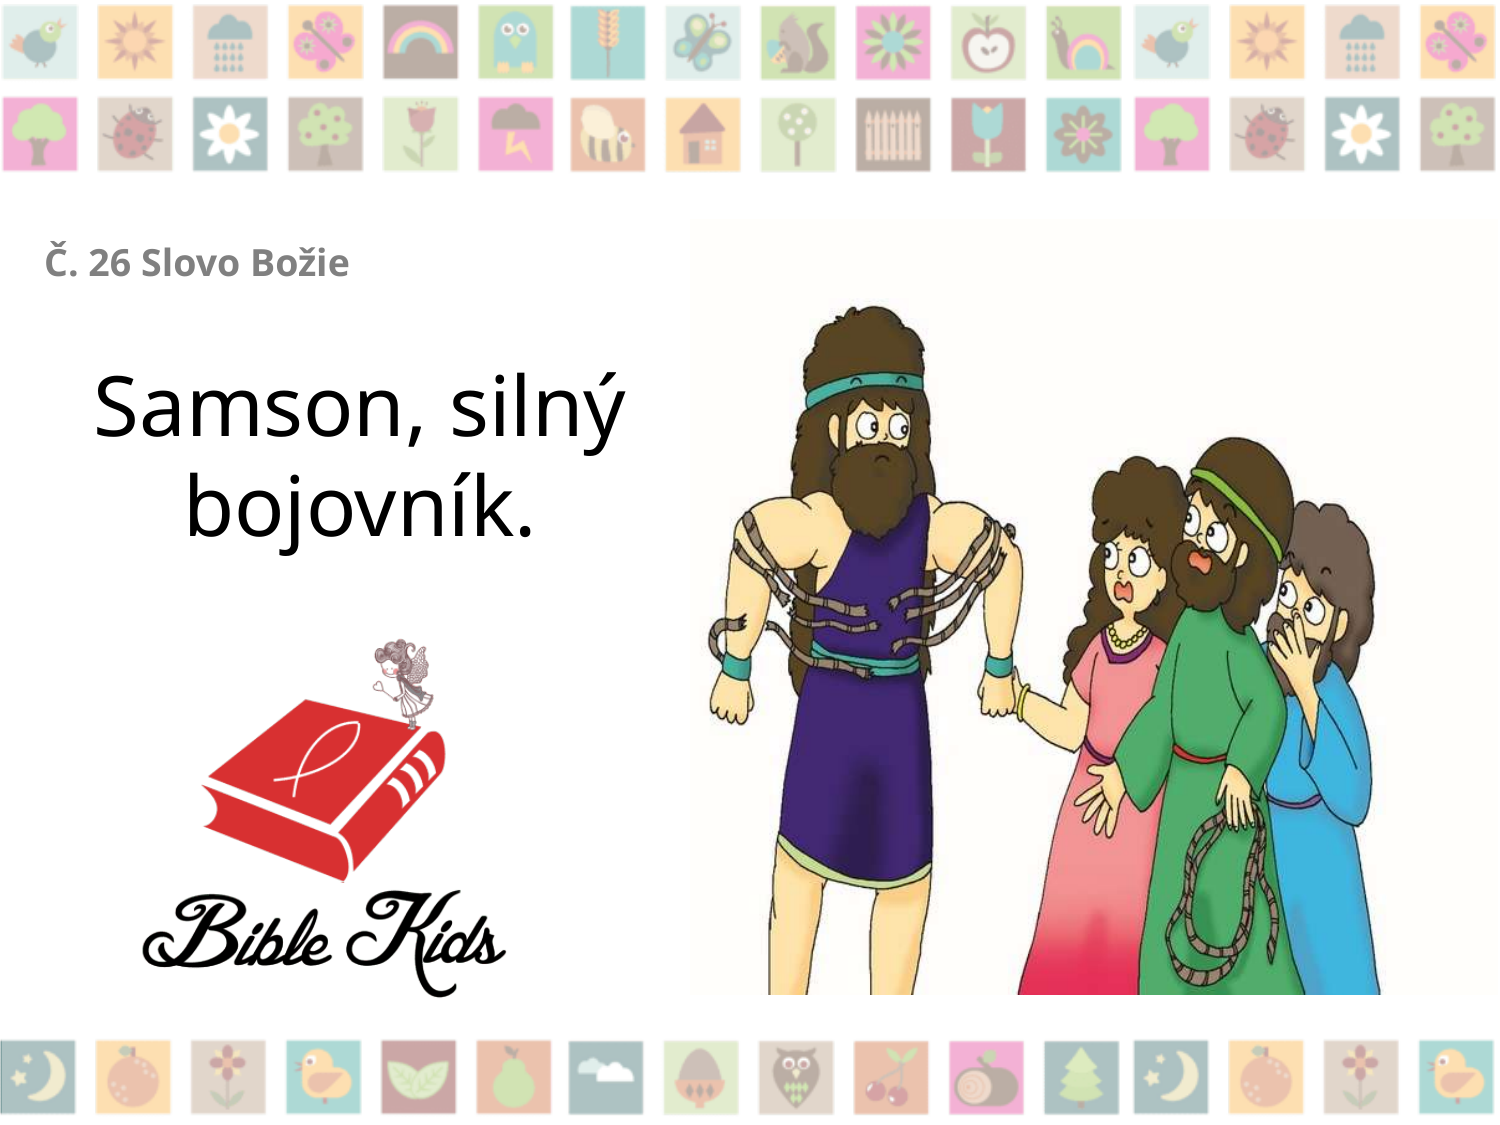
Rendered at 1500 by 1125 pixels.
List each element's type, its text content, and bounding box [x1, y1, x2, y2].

picture [690, 219, 1498, 996]
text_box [0, 1028, 1500, 1118]
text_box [0, 3, 1500, 181]
text_box Samson, silný bojovník. [29, 345, 685, 561]
picture [117, 600, 544, 1027]
text_box Č. 26 Slovo Božie [29, 231, 606, 292]
